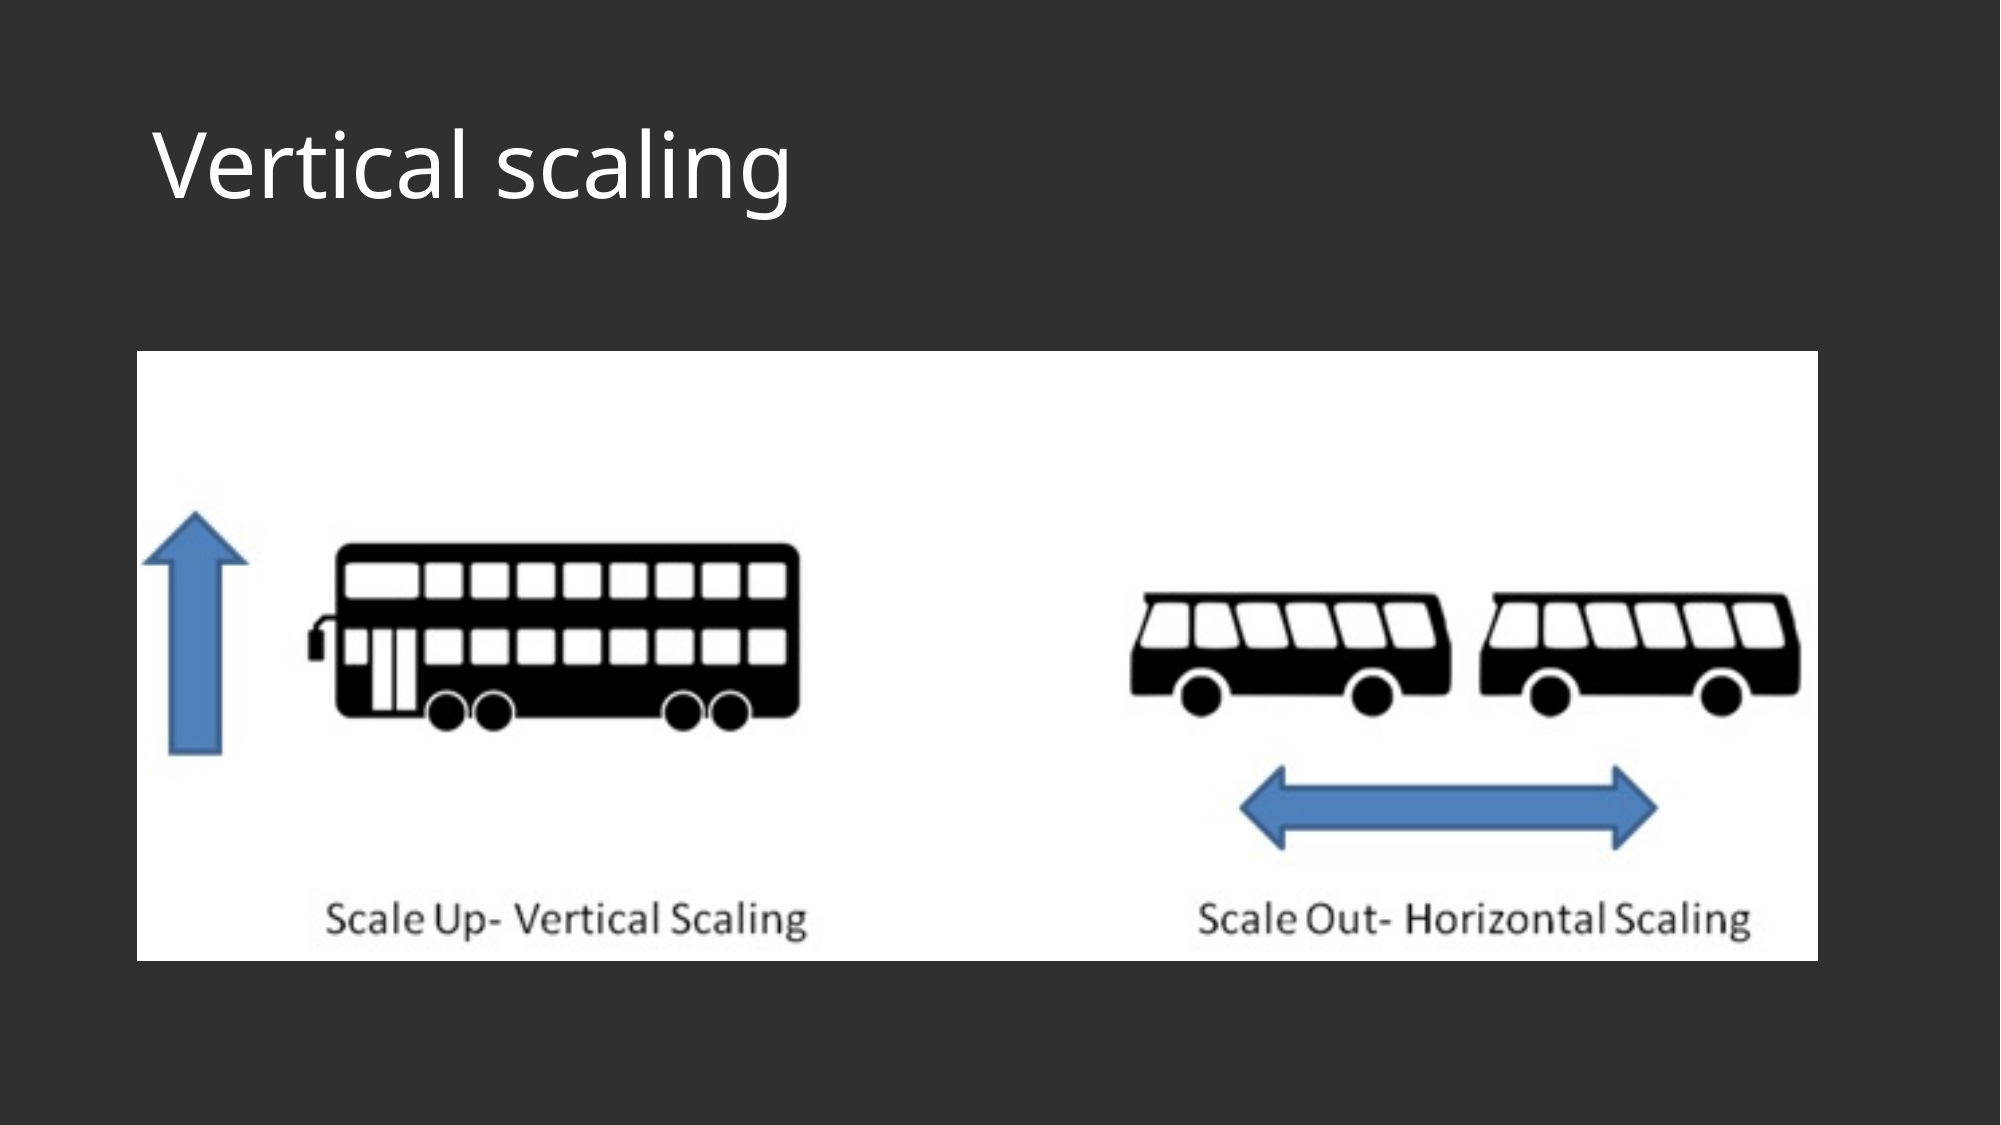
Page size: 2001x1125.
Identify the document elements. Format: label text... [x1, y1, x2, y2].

picture [137, 351, 1818, 961]
title Vertical scaling [137, 59, 1863, 278]
